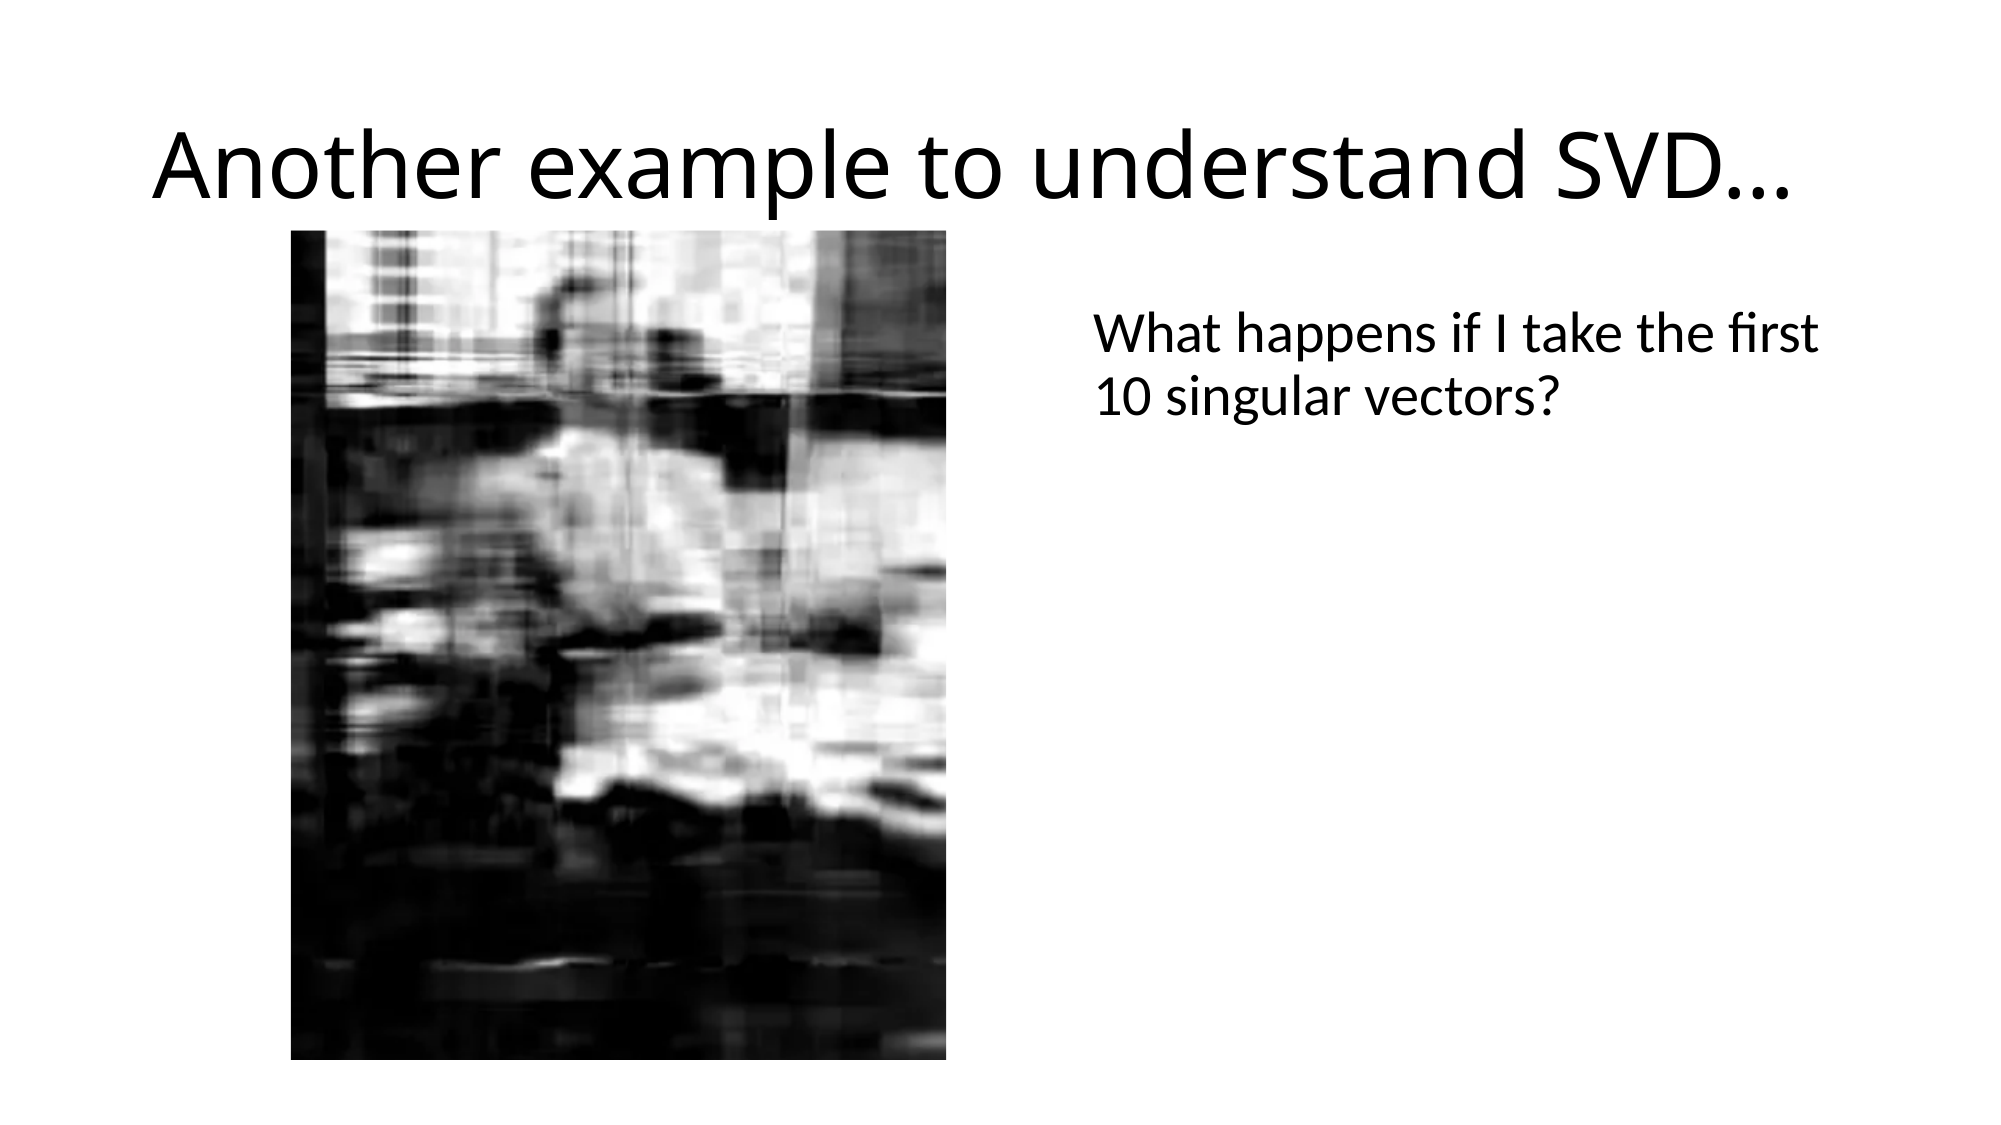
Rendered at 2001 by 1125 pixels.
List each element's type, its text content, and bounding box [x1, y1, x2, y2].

title Another example to understand SVD… [137, 59, 1863, 278]
picture [290, 228, 947, 1060]
list What happens if I take the first 10 singular vectors? [1078, 294, 1863, 1009]
